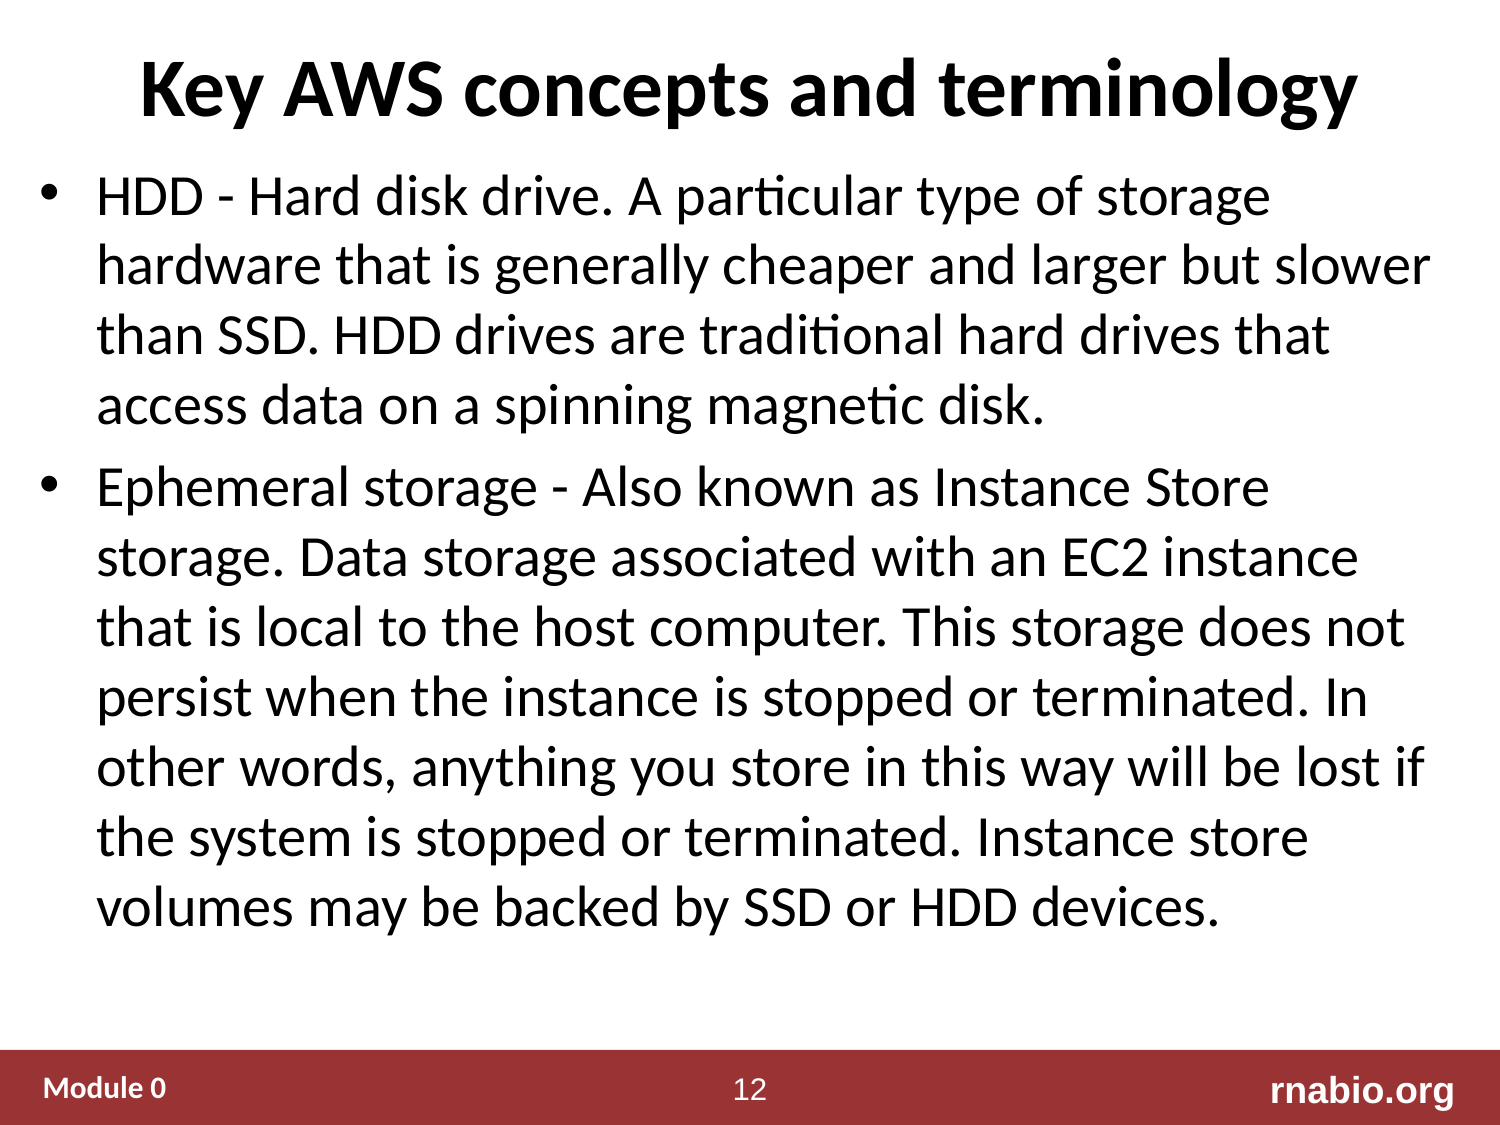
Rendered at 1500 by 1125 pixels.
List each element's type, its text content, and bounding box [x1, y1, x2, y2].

list HDD - Hard disk drive. A particular type of storage hardware that is generally cheaper and larger but slower than SSD. HDD drives are traditional hard drives that access data on a spinning magnetic disk. Ephemeral storage - Also known as Instance Store storage. Data storage associated with an EC2 instance that is local to the host computer. This storage does not persist when the instance is stopped or terminated. In other words, anything you store in this way will be lost if the system is stopped or terminated. Instance store volumes may be backed by SSD or HDD devices. [24, 149, 1475, 988]
title Key AWS concepts and terminology [24, 19, 1475, 147]
